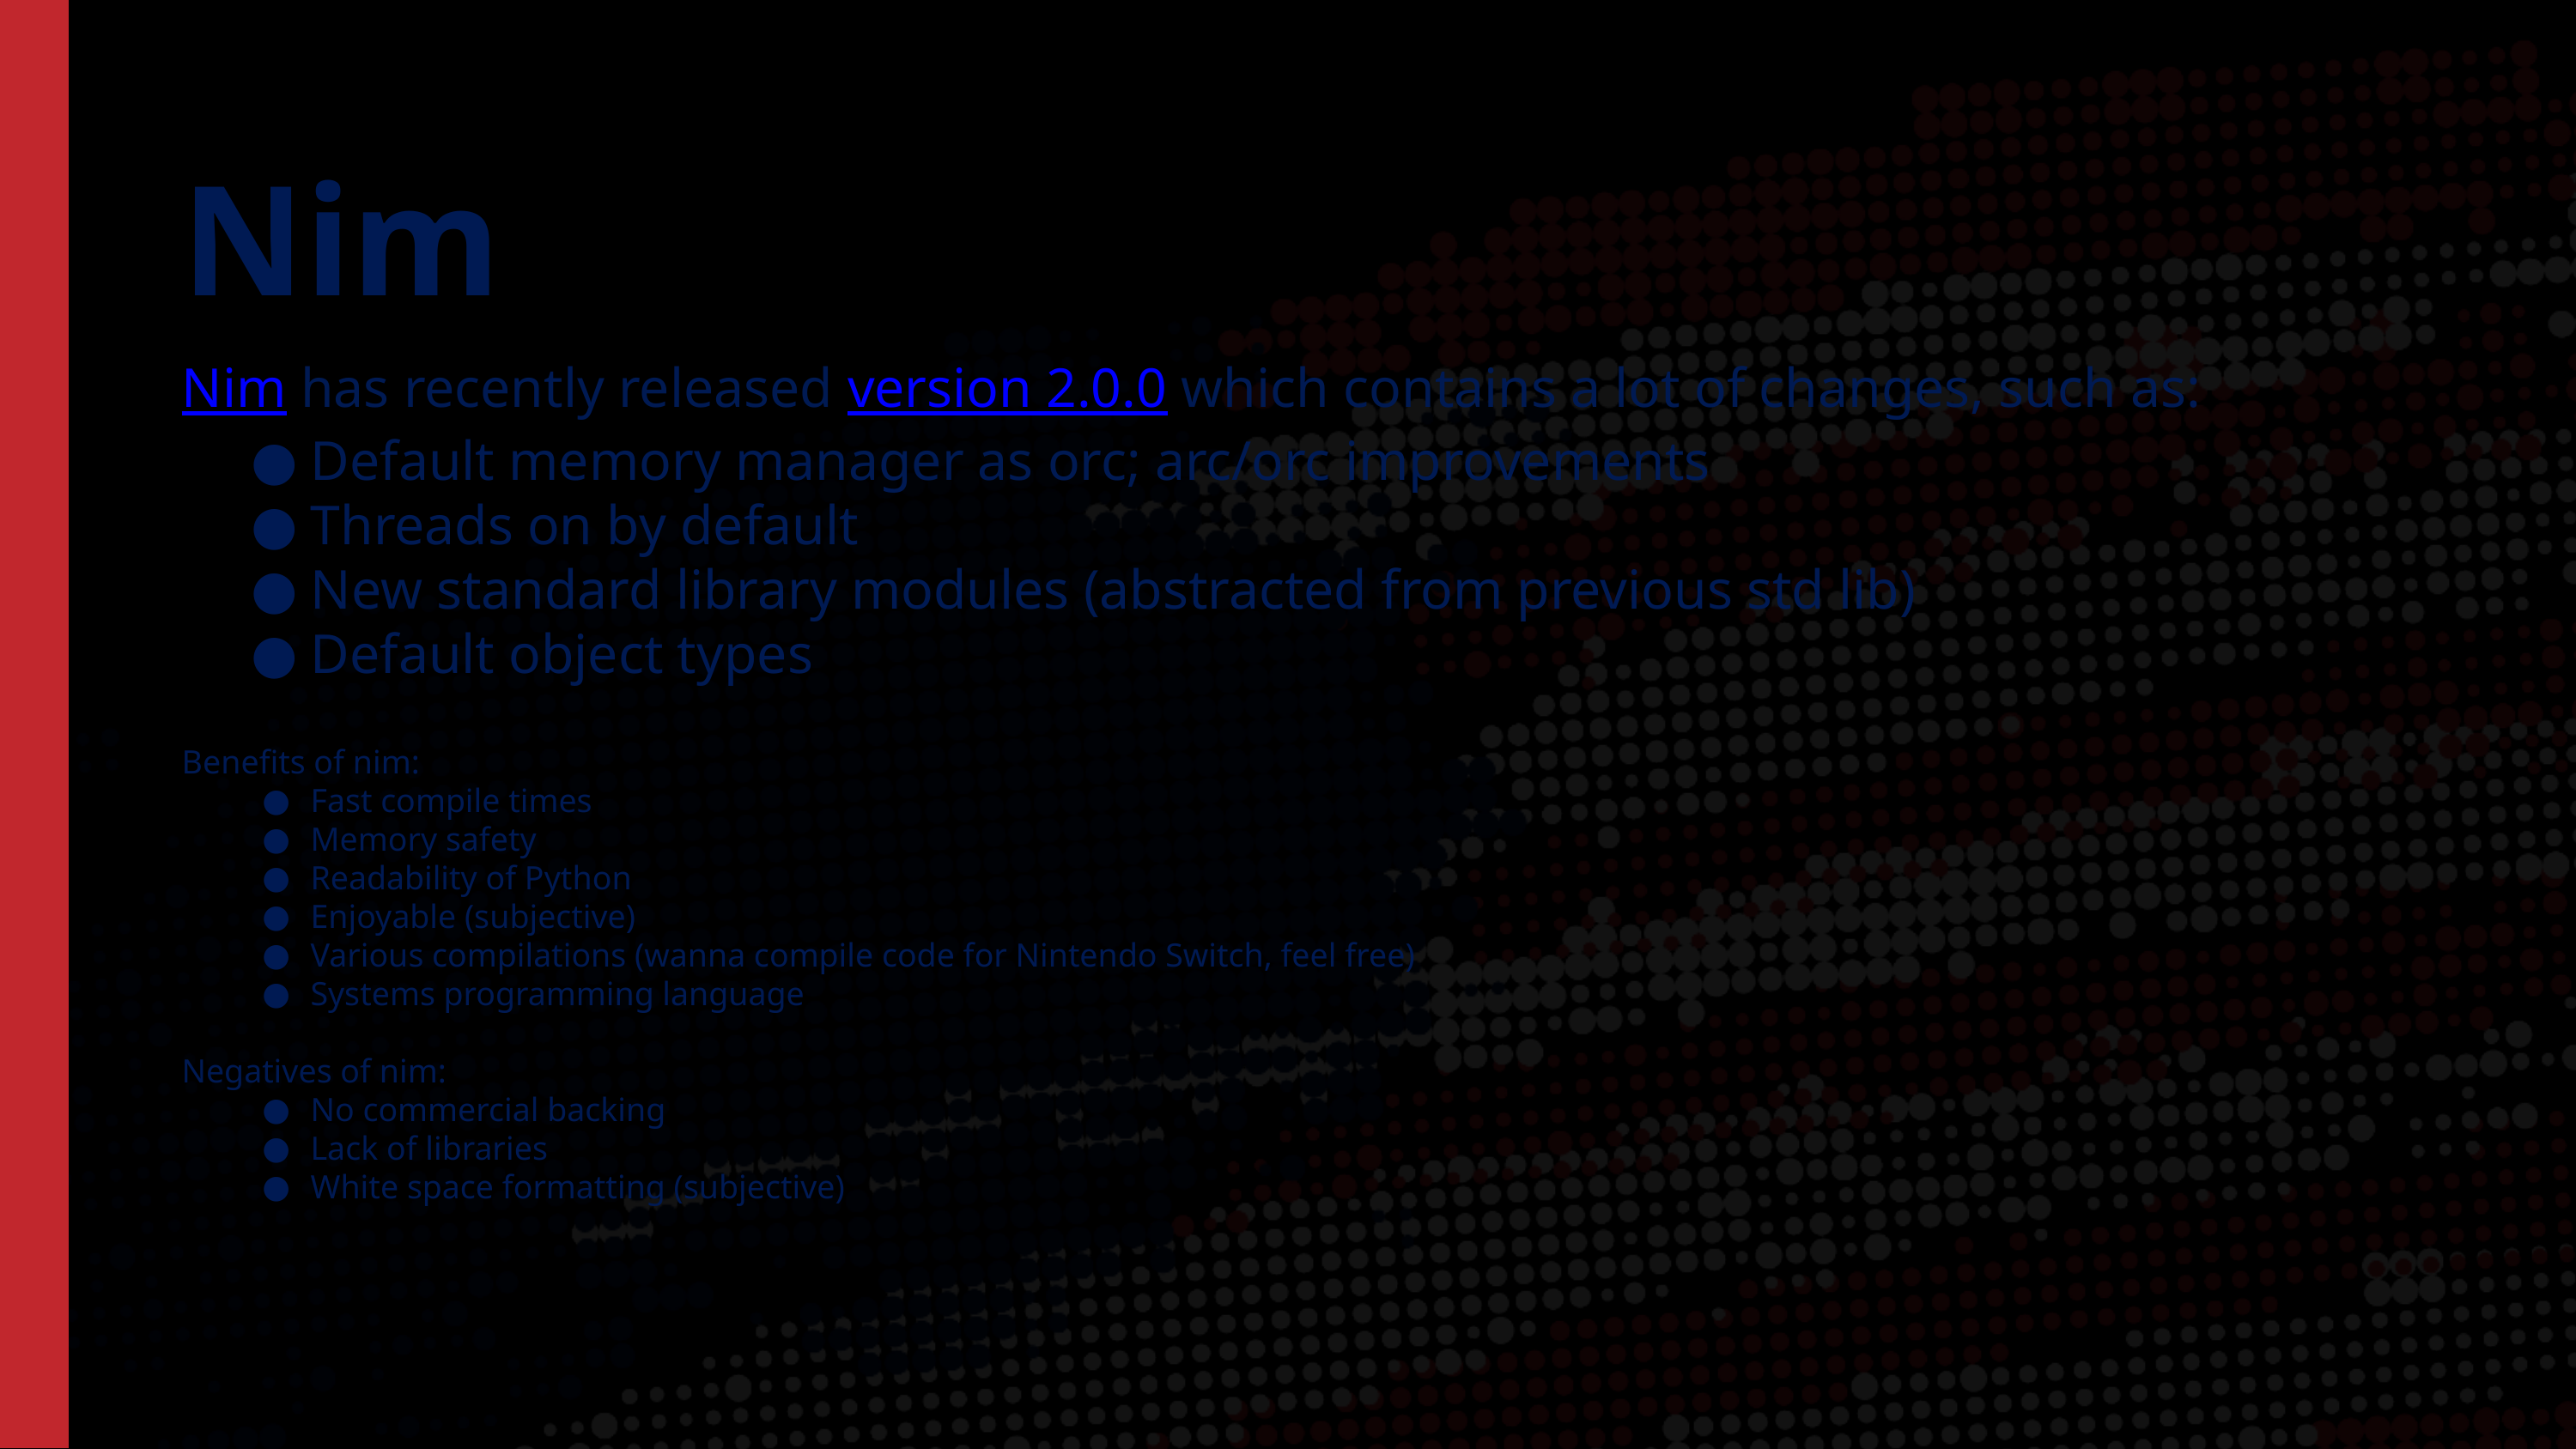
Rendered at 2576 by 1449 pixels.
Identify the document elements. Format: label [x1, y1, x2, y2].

text_box [0, 0, 435, 1449]
picture [435, 0, 2576, 1449]
